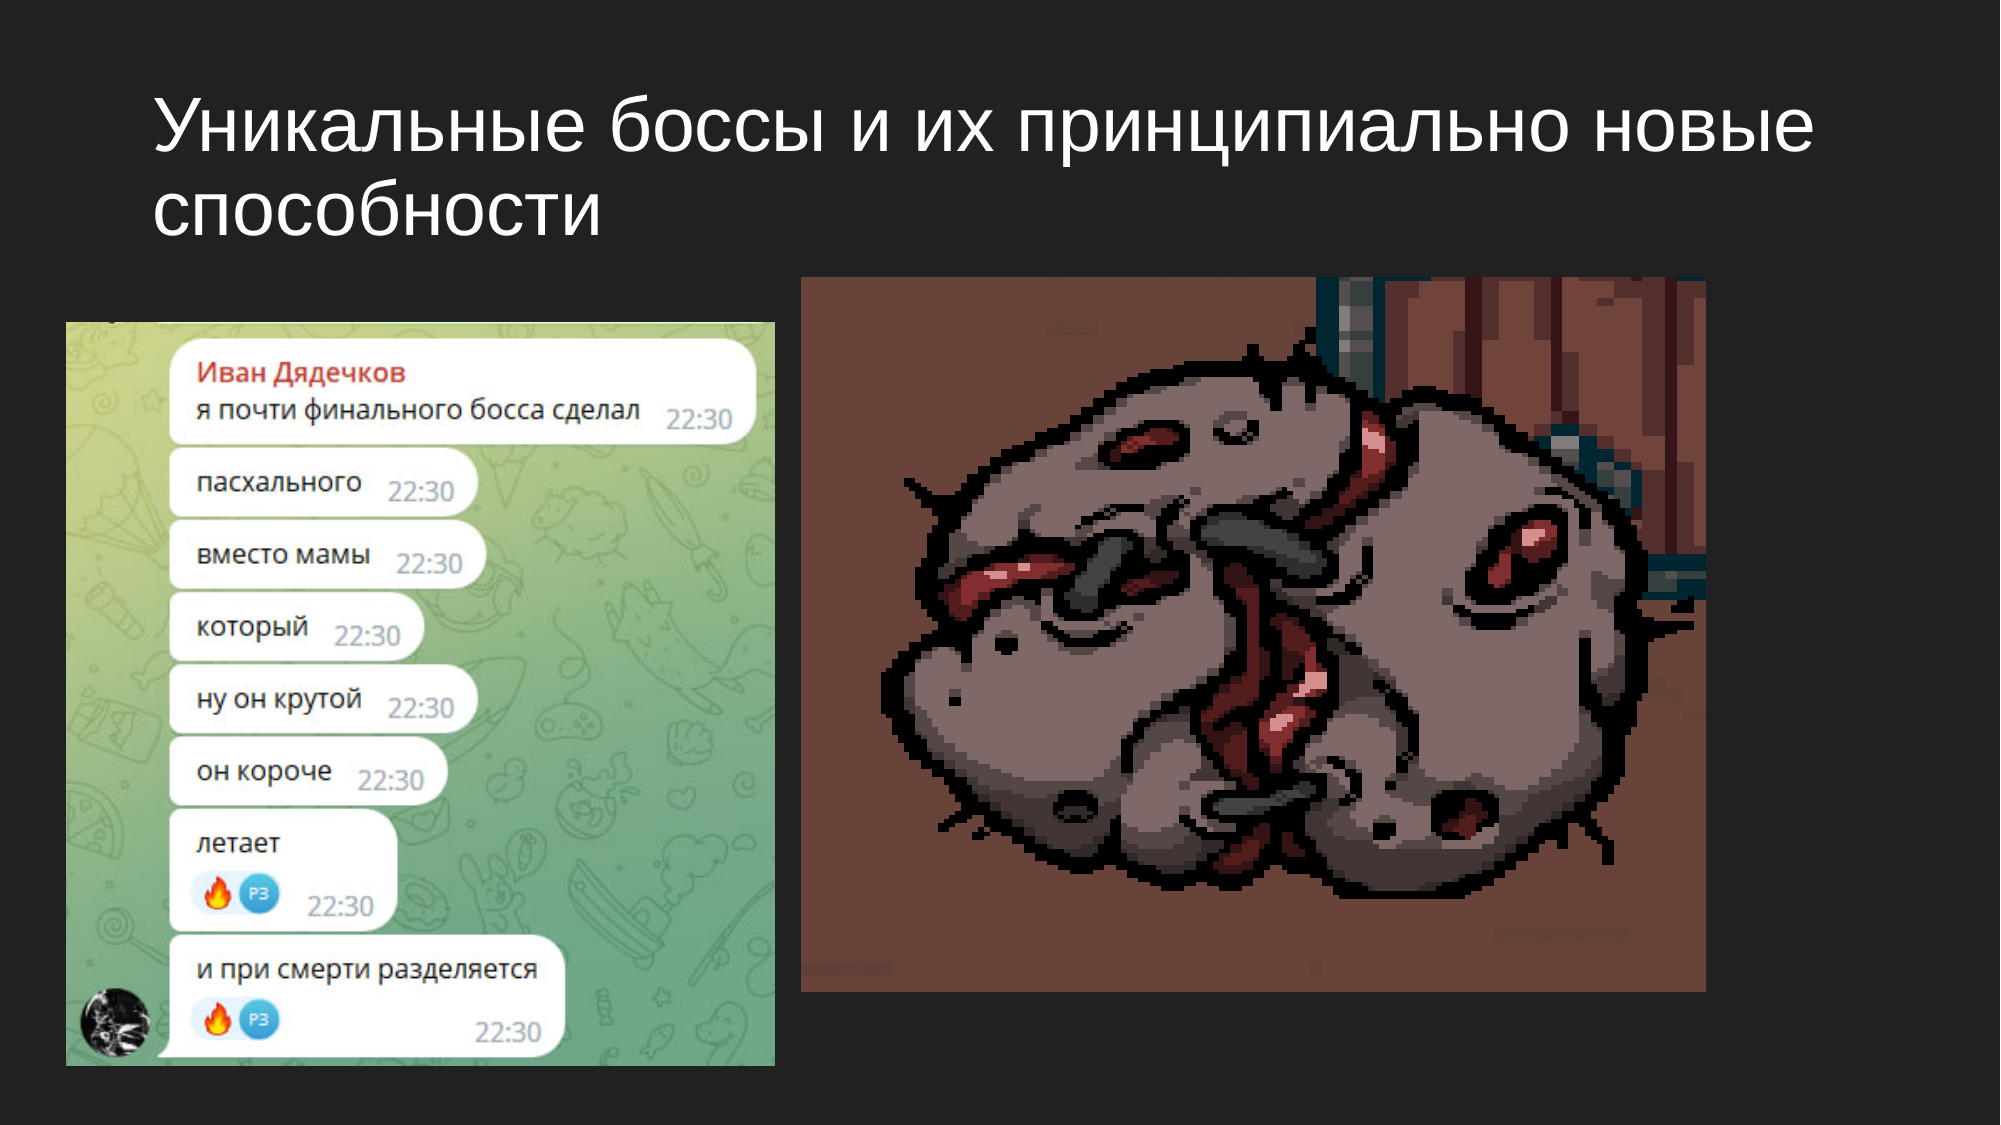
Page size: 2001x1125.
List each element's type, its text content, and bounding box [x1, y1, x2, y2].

title Уникальные боссы и их принципиально новые способности [137, 59, 1863, 278]
picture [65, 322, 776, 1066]
picture [801, 277, 1706, 992]
